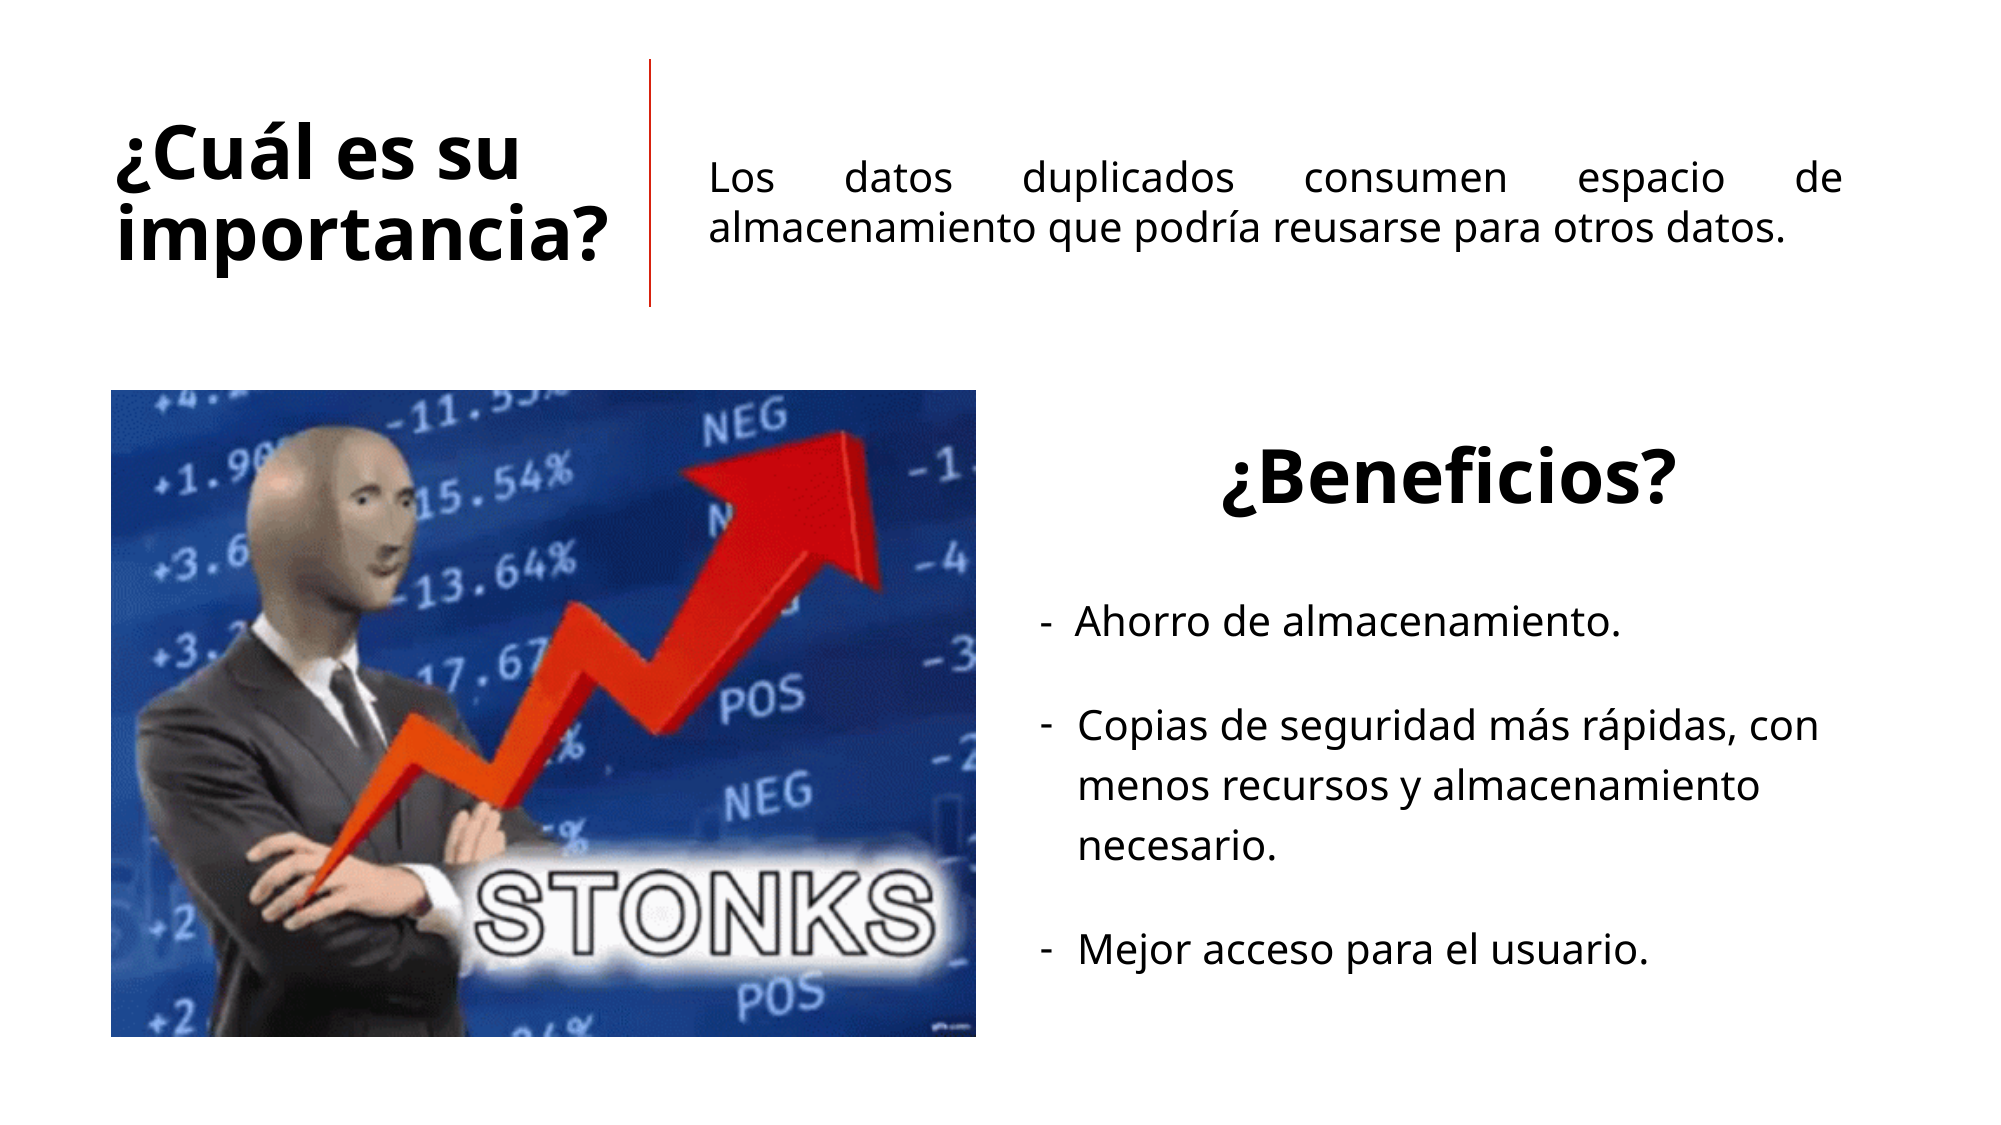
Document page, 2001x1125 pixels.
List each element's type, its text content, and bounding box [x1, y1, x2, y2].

picture [111, 390, 976, 1037]
text_box Los datos duplicados consumen espacio de almacenamiento que podría reusarse para otros datos. [693, 142, 1859, 258]
list - Ahorro de almacenamiento. Copias de seguridad más rápidas, con menos recursos y almacenamiento necesario. Mejor acceso para el usuario. [1024, 576, 1875, 982]
text_box ¿Beneficios? [1086, 420, 1813, 526]
title ¿Cuál es su importancia? [100, 107, 651, 336]
